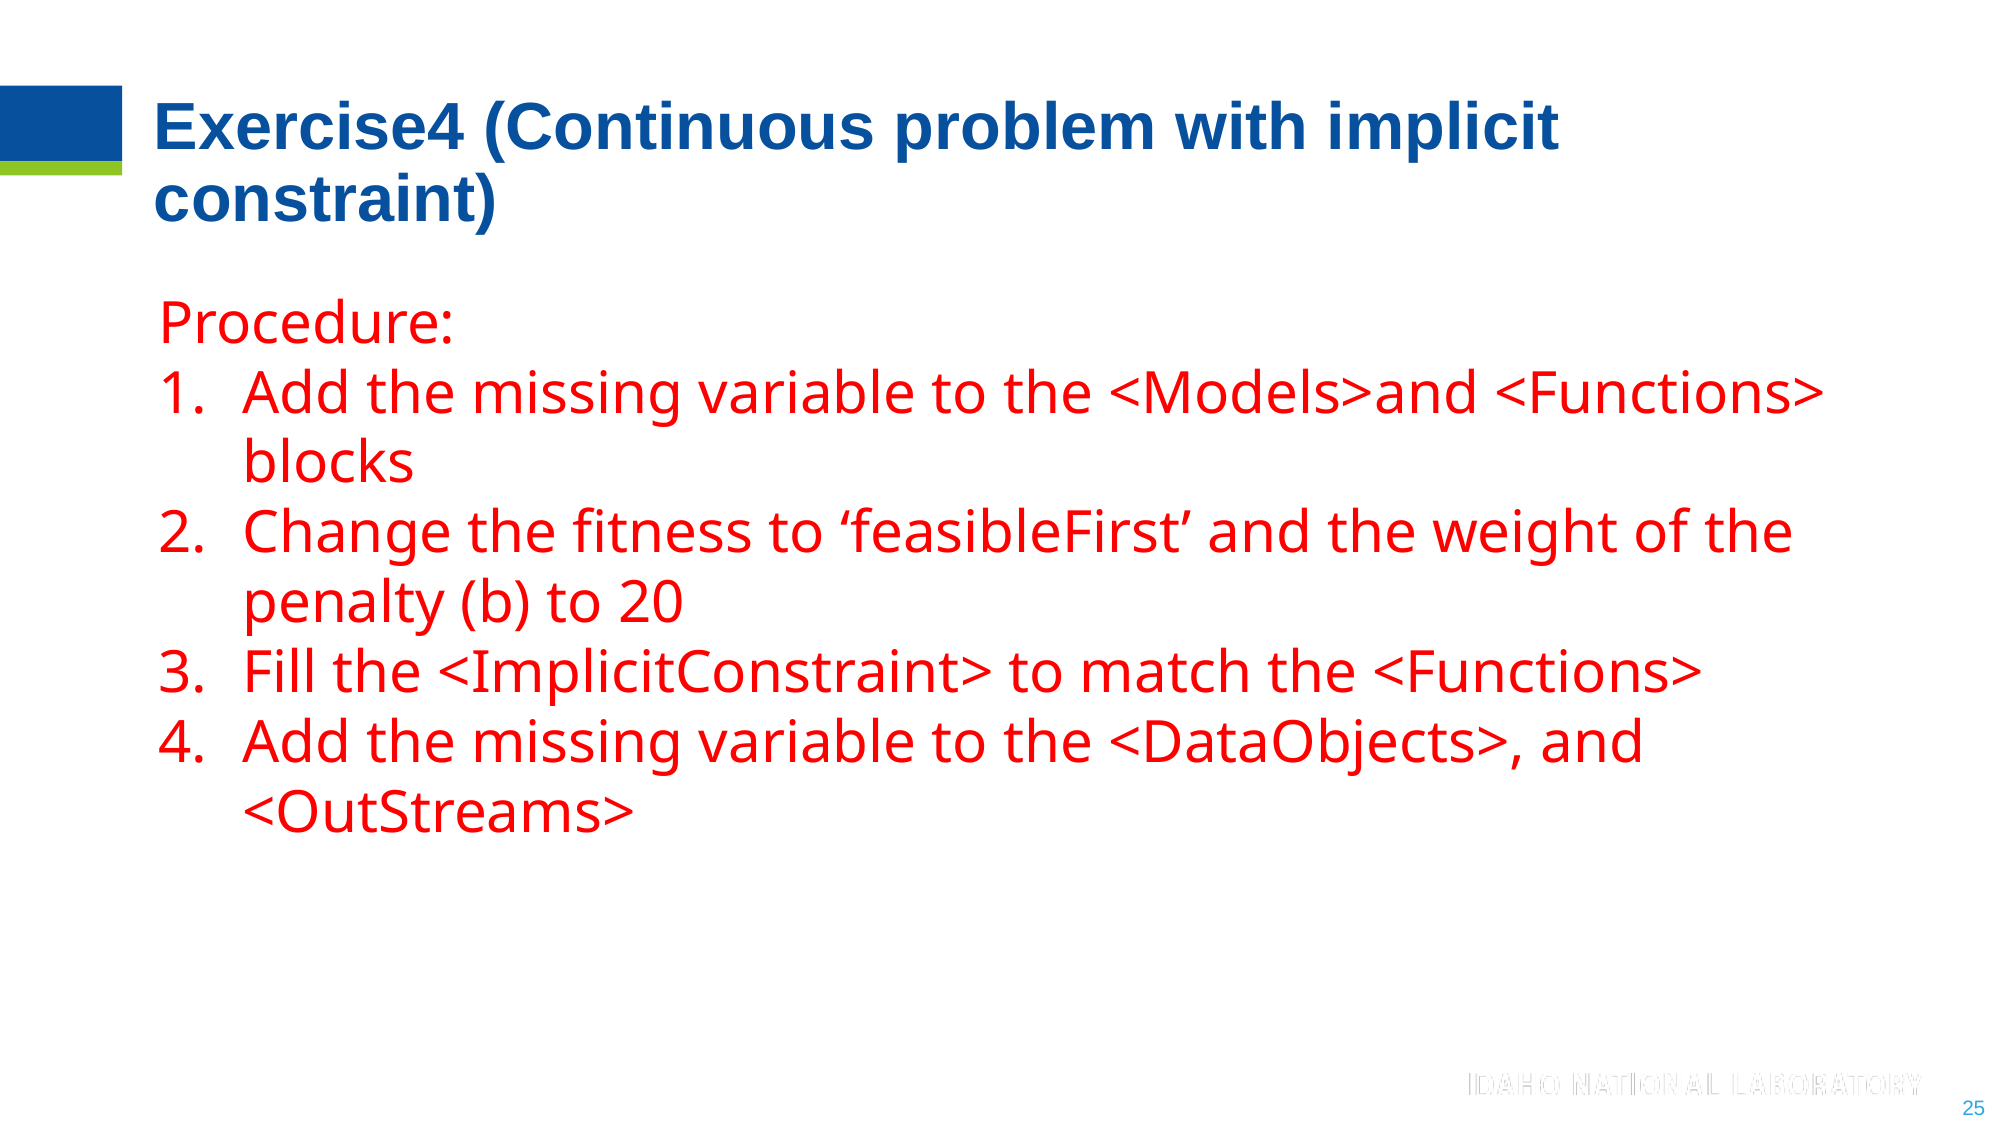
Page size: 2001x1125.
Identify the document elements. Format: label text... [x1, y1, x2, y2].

text_box Procedure: Add the missing variable to the <Models>and <Functions> blocks Change the fitness to ‘feasibleFirst’ and the weight of the penalty (b) to 20 Fill the <ImplicitConstraint> to match the <Functions> Add the missing variable to the <DataObjects>, and <OutStreams> [83, 280, 1934, 845]
text_box 25 [1938, 1087, 2000, 1125]
title Exercise4 (Continuous problem with implicit constraint) [153, 91, 1863, 174]
